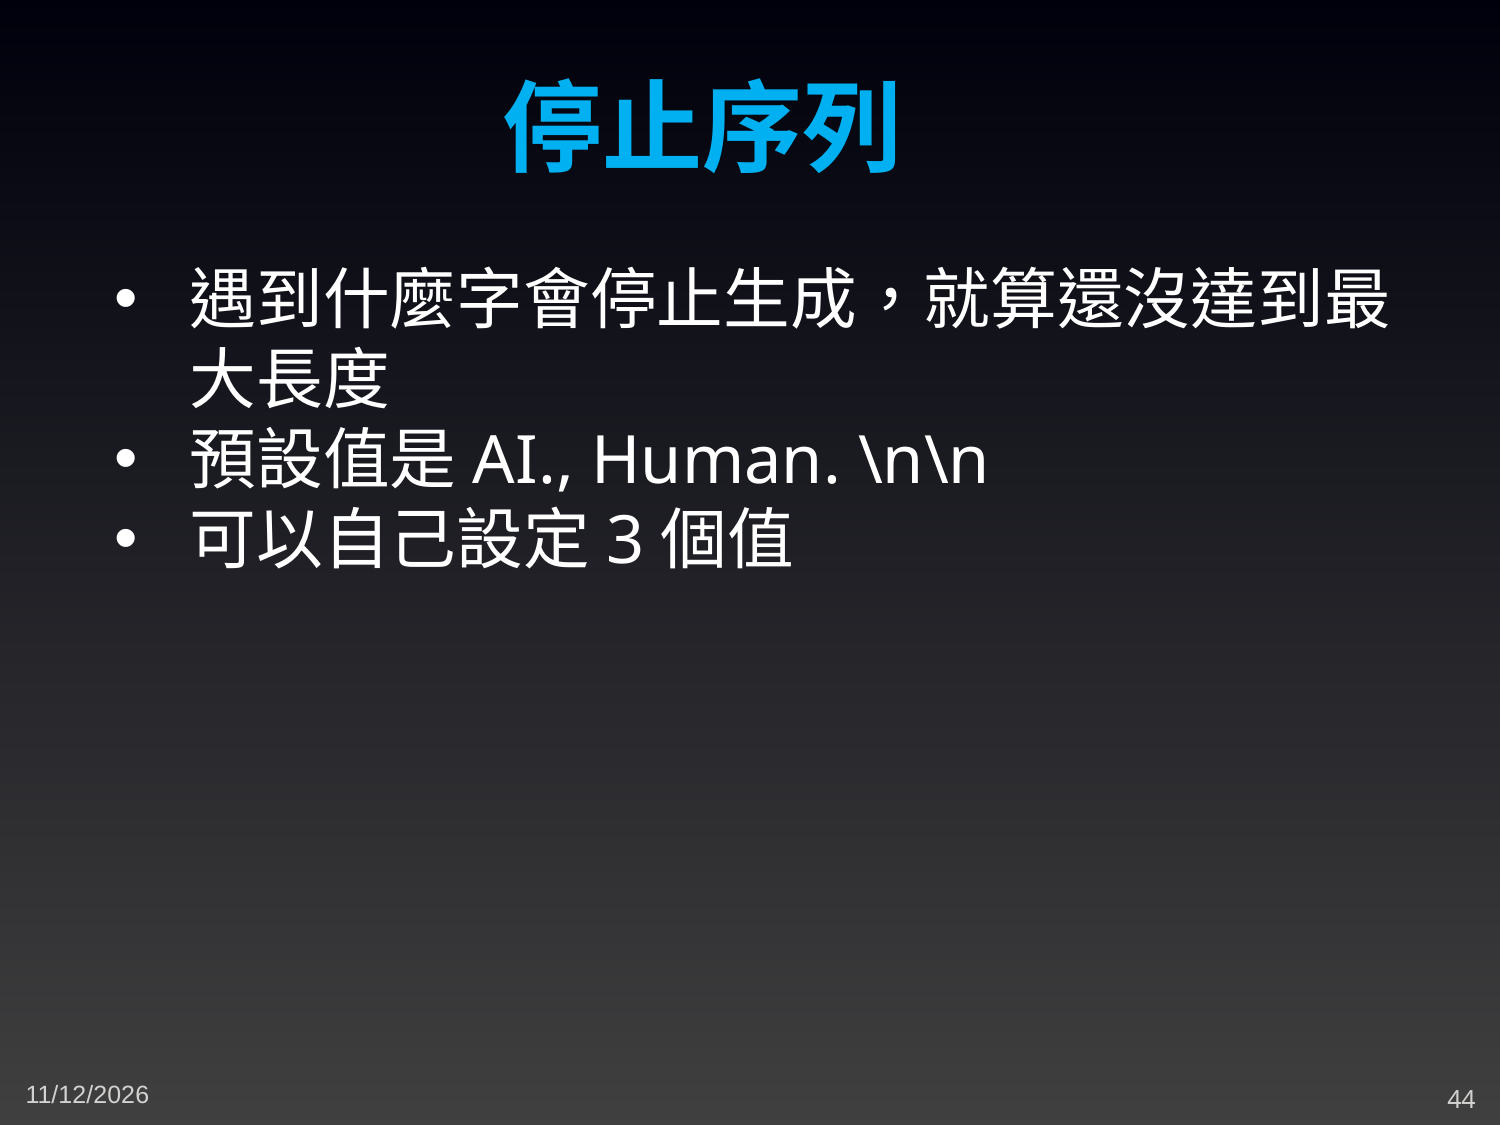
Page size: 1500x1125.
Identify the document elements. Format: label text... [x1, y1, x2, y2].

text_box 停止序列 [487, 37, 1188, 200]
text_box 遇到什麼字會停止生成，就算還沒達到最大長度 預設值是AI., Human. \n\n 可以自己設定3個值 [99, 249, 1450, 585]
slide_number 44 [1340, 1075, 1491, 1117]
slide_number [10, 1075, 411, 1117]
